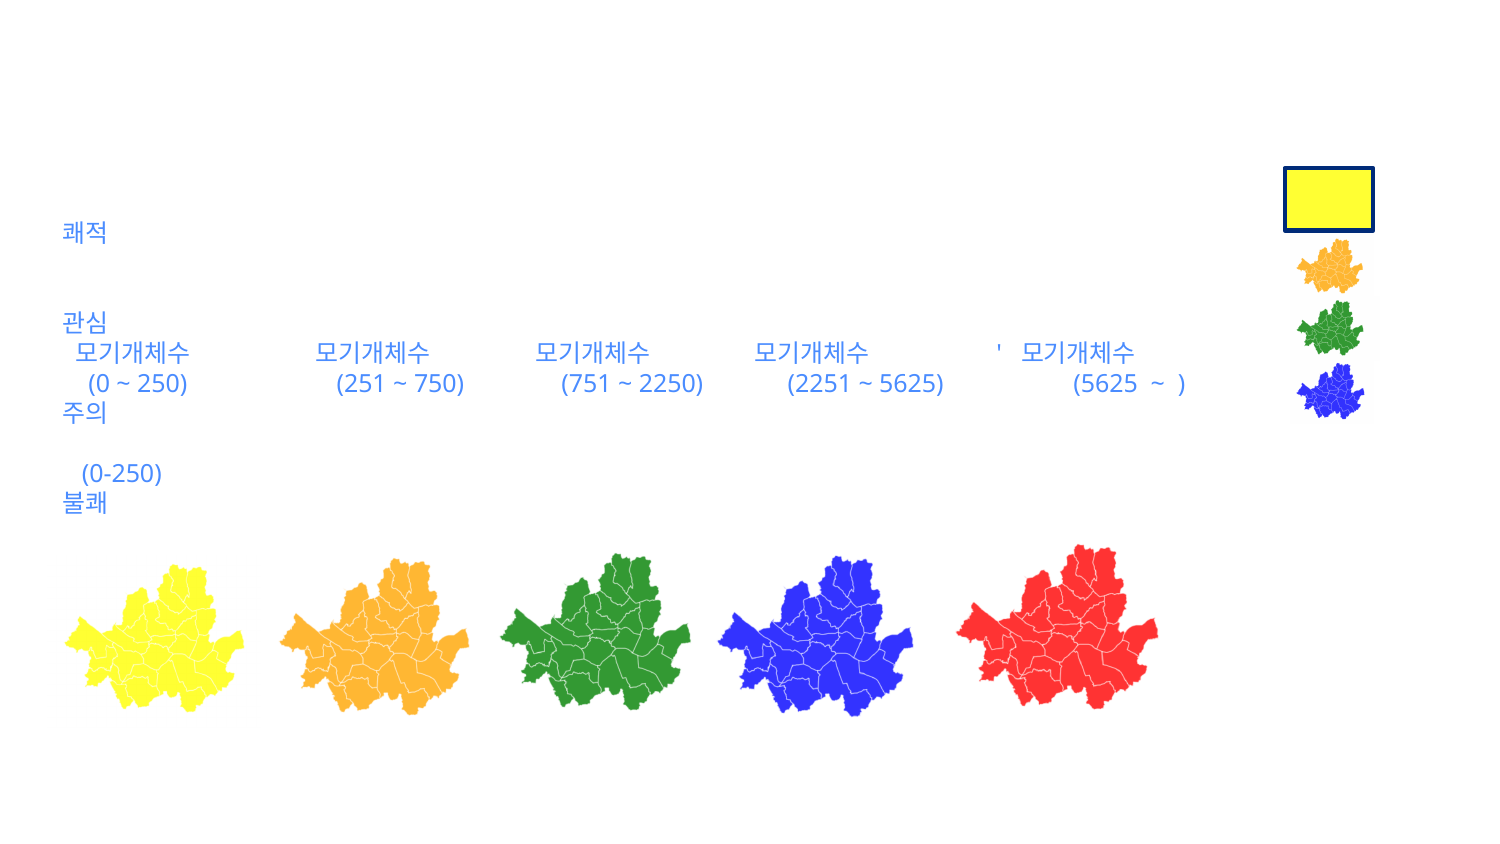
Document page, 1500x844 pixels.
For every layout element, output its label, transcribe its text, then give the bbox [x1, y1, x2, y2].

list : 쾌적 : 관심 모기개체수 모기개체수 모기개체수 모기개체수 ' 모기개체수 (0 ~ 250) (251 ~ 750) (751 ~ 2250) (2251 ~ 5625) (5625 ~ ) : 주의 (0-250) : 불쾌 [24, 172, 1500, 734]
picture [46, 533, 1194, 734]
picture [1289, 172, 1380, 424]
text_box [1283, 166, 1375, 233]
